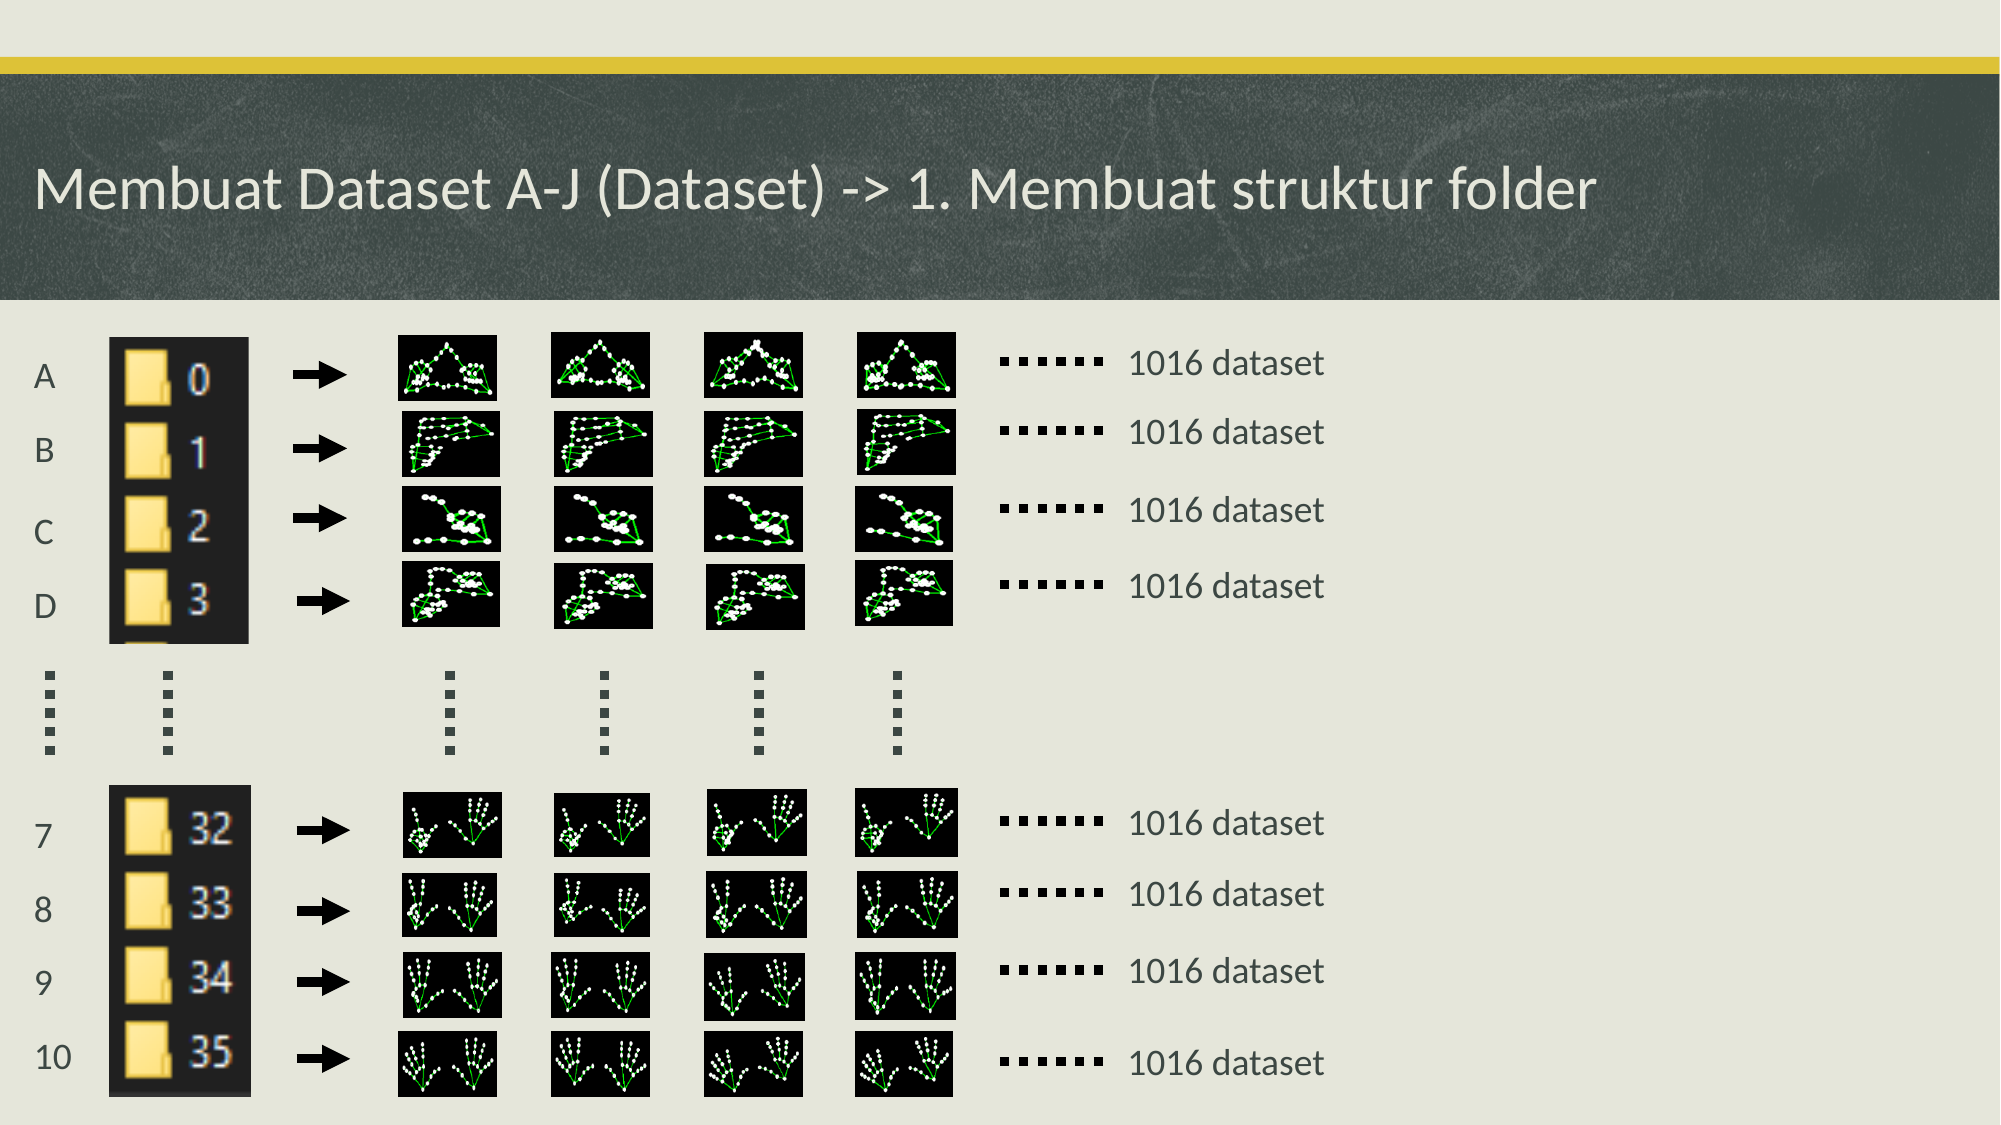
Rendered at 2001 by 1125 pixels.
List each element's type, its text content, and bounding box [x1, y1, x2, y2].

picture [855, 486, 953, 552]
picture [855, 1031, 953, 1097]
picture [554, 411, 653, 477]
picture [398, 1031, 497, 1097]
picture [704, 953, 805, 1021]
picture [403, 792, 502, 858]
text_box 10 [19, 1024, 87, 1085]
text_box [999, 330, 1342, 391]
picture [402, 486, 501, 552]
picture [402, 873, 497, 937]
picture [554, 793, 650, 857]
picture [707, 789, 807, 856]
picture [554, 486, 653, 552]
picture [855, 787, 958, 857]
text_box C [19, 499, 69, 560]
text_box B [19, 417, 70, 477]
picture [554, 873, 650, 937]
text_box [49, 670, 898, 762]
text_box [999, 861, 1342, 923]
picture [402, 561, 500, 627]
picture [551, 1031, 650, 1097]
text_box 9 [19, 950, 68, 1011]
picture [403, 952, 502, 1018]
picture [857, 871, 958, 938]
picture [109, 785, 251, 1097]
picture [551, 952, 650, 1018]
picture [706, 564, 805, 630]
text_box A [18, 343, 71, 404]
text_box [999, 477, 1342, 539]
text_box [999, 553, 1342, 615]
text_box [999, 399, 1342, 461]
picture [402, 411, 500, 477]
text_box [999, 939, 1342, 1000]
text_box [999, 790, 1342, 851]
picture [554, 563, 653, 629]
text_box D [19, 573, 72, 634]
picture [109, 337, 249, 644]
title Membuat Dataset A-J (Dataset) -> 1. Membuat struktur folder [18, 76, 1790, 300]
picture [855, 952, 956, 1020]
picture [0, 74, 2000, 300]
text_box 7 [19, 803, 68, 864]
picture [704, 486, 803, 552]
picture [704, 411, 803, 477]
picture [706, 871, 807, 938]
picture [857, 409, 956, 475]
picture [704, 1031, 803, 1097]
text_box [293, 332, 956, 401]
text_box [999, 1030, 1342, 1092]
picture [855, 560, 953, 626]
text_box 8 [19, 877, 68, 937]
